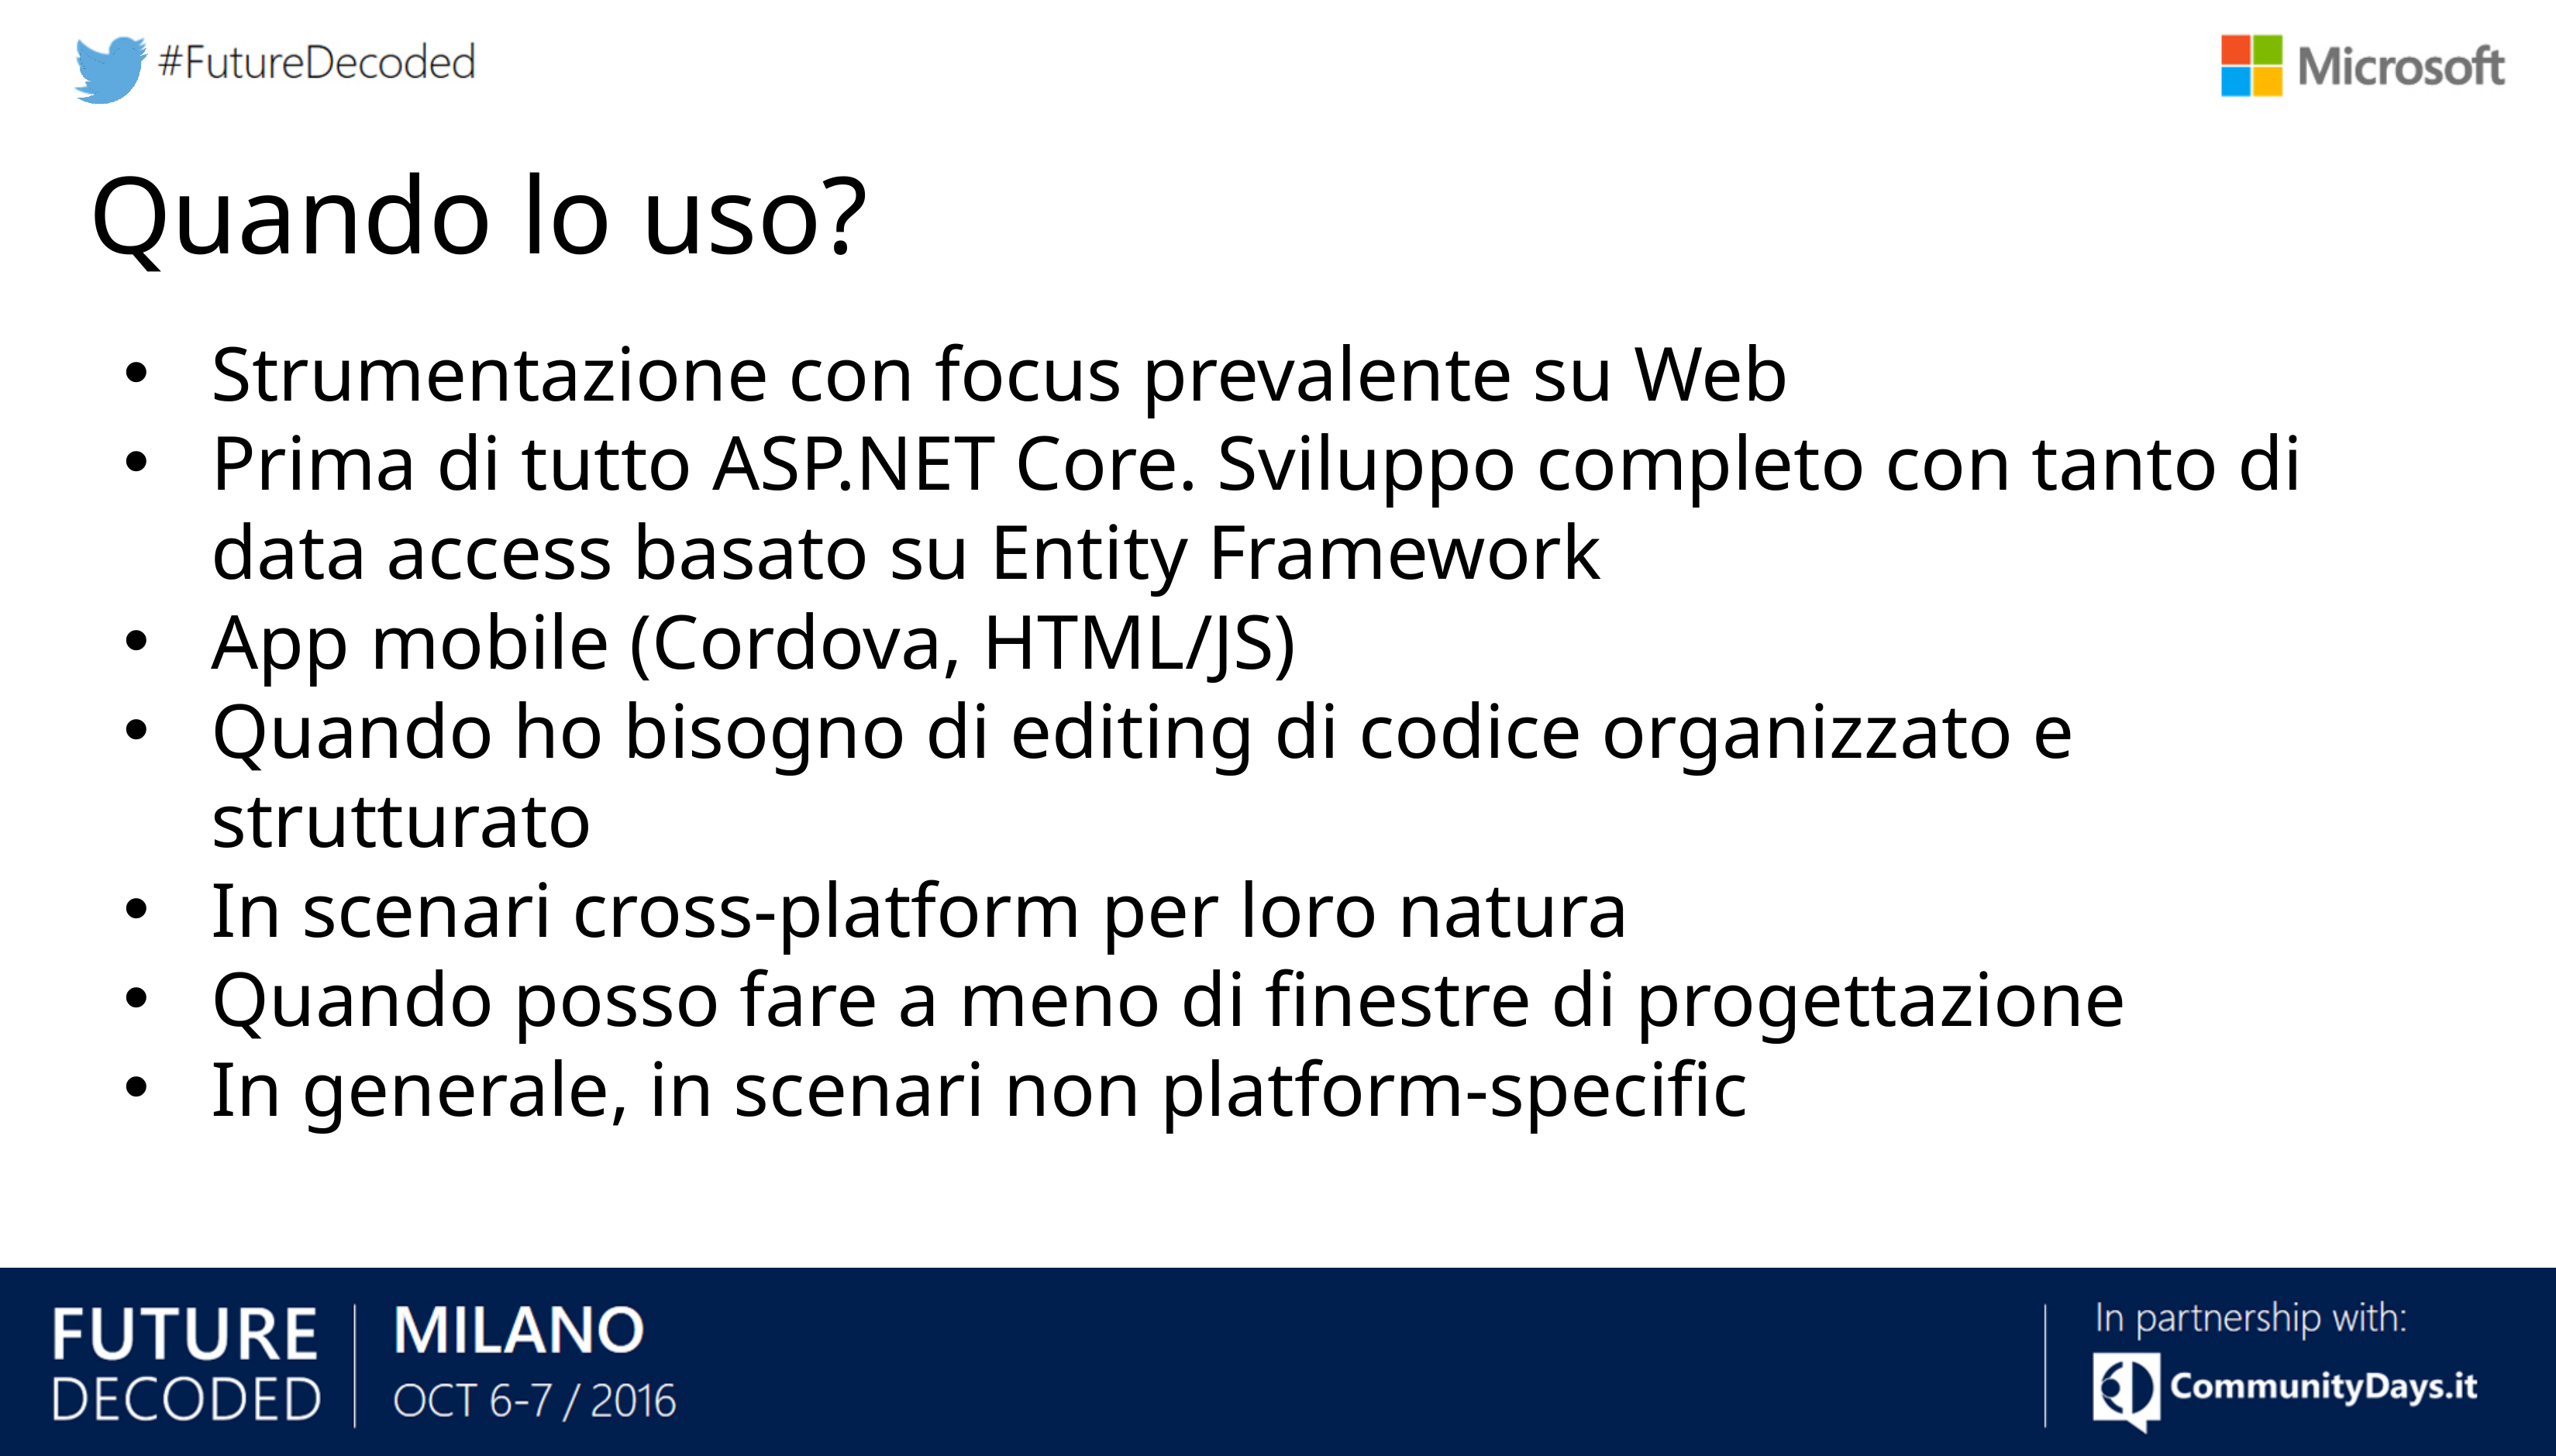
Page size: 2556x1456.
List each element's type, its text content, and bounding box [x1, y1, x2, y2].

picture [0, 0, 2556, 132]
text_box Strumentazione con focus prevalente su Web Prima di tutto ASP.NET Core. Sviluppo completo con tanto di data access basato su Entity Framework App mobile (Cordova, HTML/JS) Quando ho bisogno di editing di codice organizzato e strutturato In scenari cross-platform per loro natura Quando posso fare a meno di finestre di progettazione In generale, in scenari non platform-specific [112, 320, 2479, 1137]
text_box Quando lo uso? [77, 141, 1198, 281]
picture [0, 1268, 2556, 1456]
